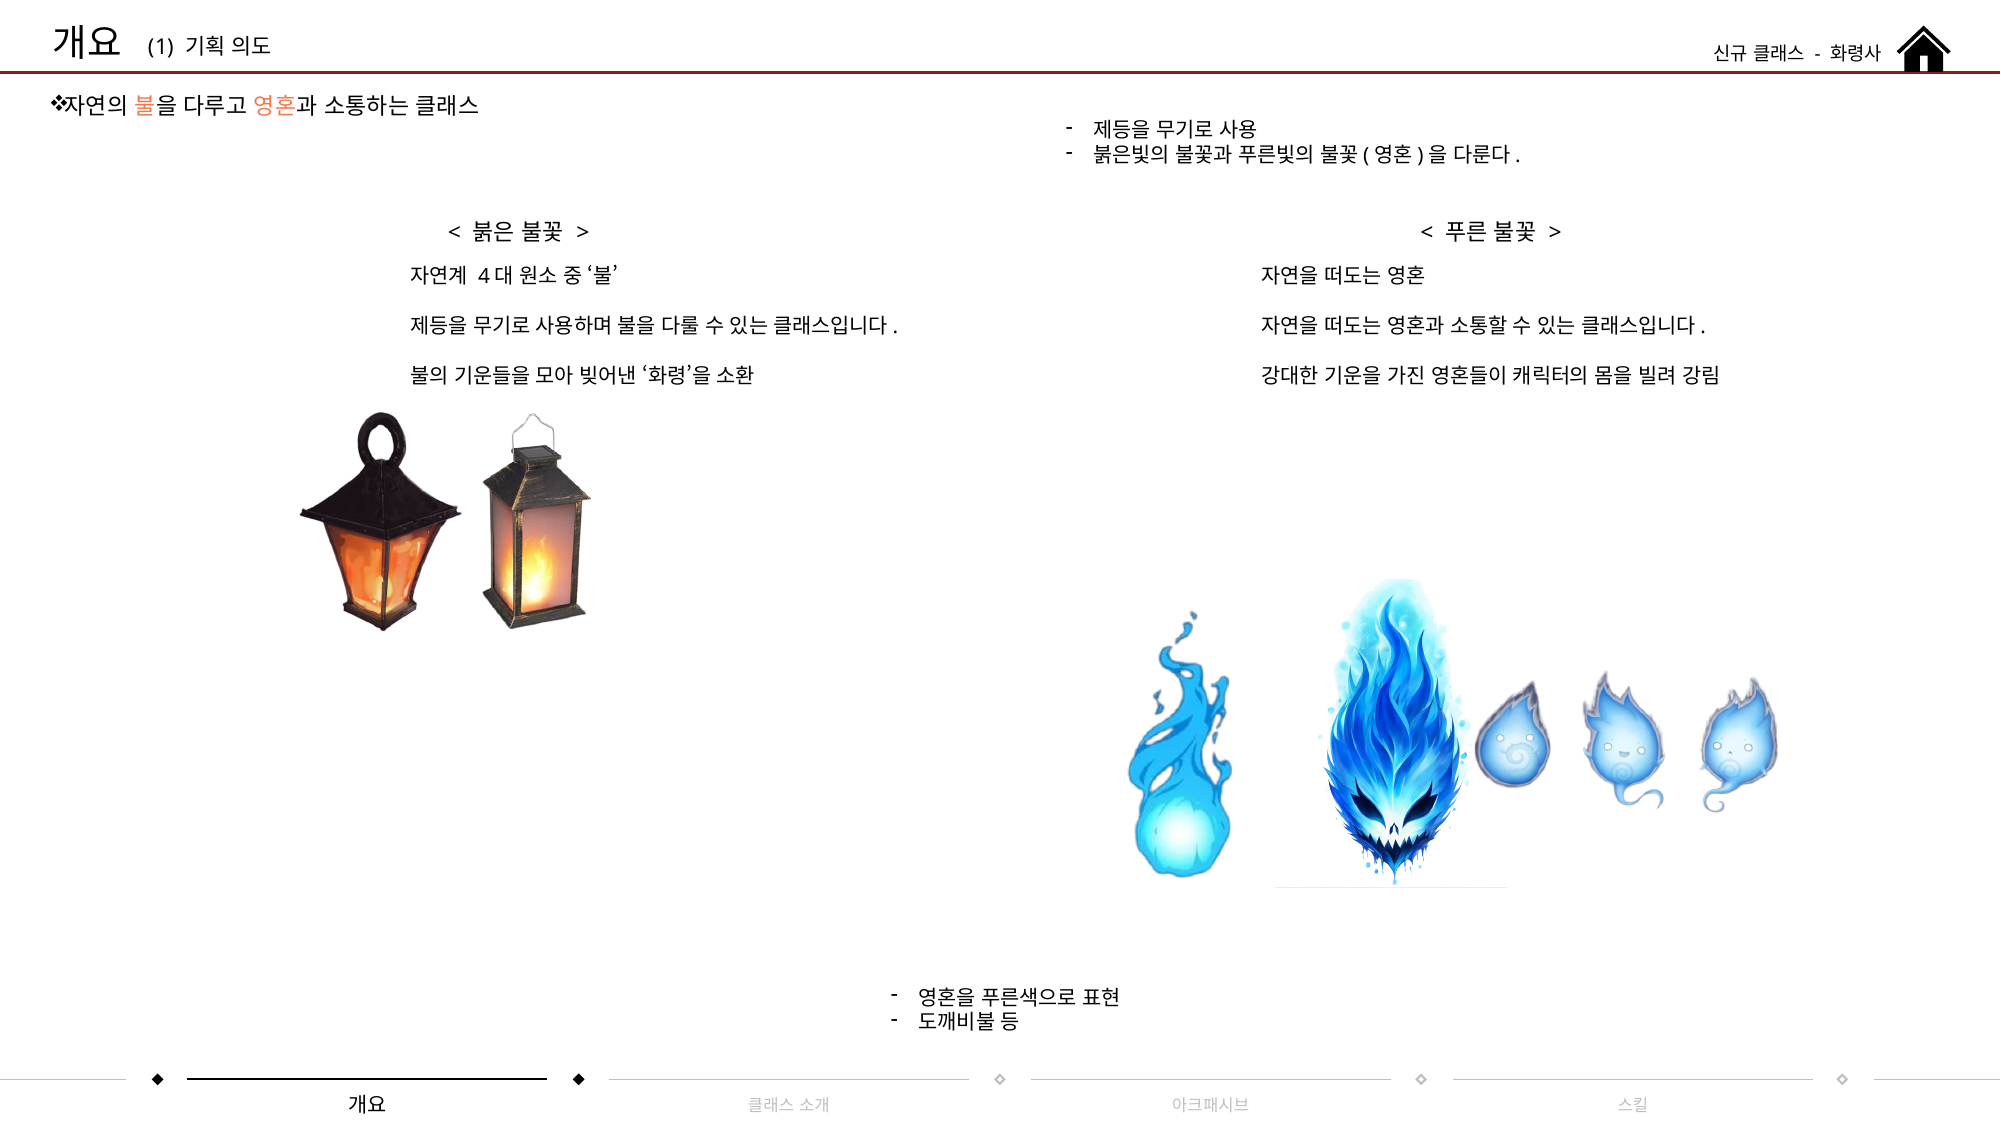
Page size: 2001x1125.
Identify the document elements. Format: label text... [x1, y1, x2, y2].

picture [1126, 606, 1233, 878]
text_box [48, 91, 468, 121]
picture [1274, 579, 1779, 889]
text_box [296, 403, 592, 635]
text_box 개요 [52, 18, 323, 64]
text_box < 푸른 불꽃 > [1405, 210, 1577, 253]
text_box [0, 1074, 2000, 1125]
text_box 자연을 떠도는 영혼 자연을 떠도는 영혼과 소통할 수 있는 클래스입니다. 강대한 기운을 가진 영혼들이 캐릭터의 몸을 빌려 강림 [1247, 255, 1735, 396]
text_box 기획 의도 [133, 25, 366, 67]
text_box 자연계 4대 원소 중 ‘불’ 제등을 무기로 사용하며 불을 다룰 수 있는 클래스입니다. 불의 기운들을 모아 빚어낸 ‘화령’을 소환 [395, 255, 913, 396]
text_box < 붉은 불꽃 > [433, 210, 605, 253]
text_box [1625, 24, 1952, 73]
text_box 영혼을 푸른색으로 표현 도깨비불 등 [876, 976, 1136, 1042]
text_box 제등을 무기로 사용 붉은빛의 불꽃과 푸른빛의 불꽃(영혼)을 다룬다. [1051, 109, 1536, 175]
